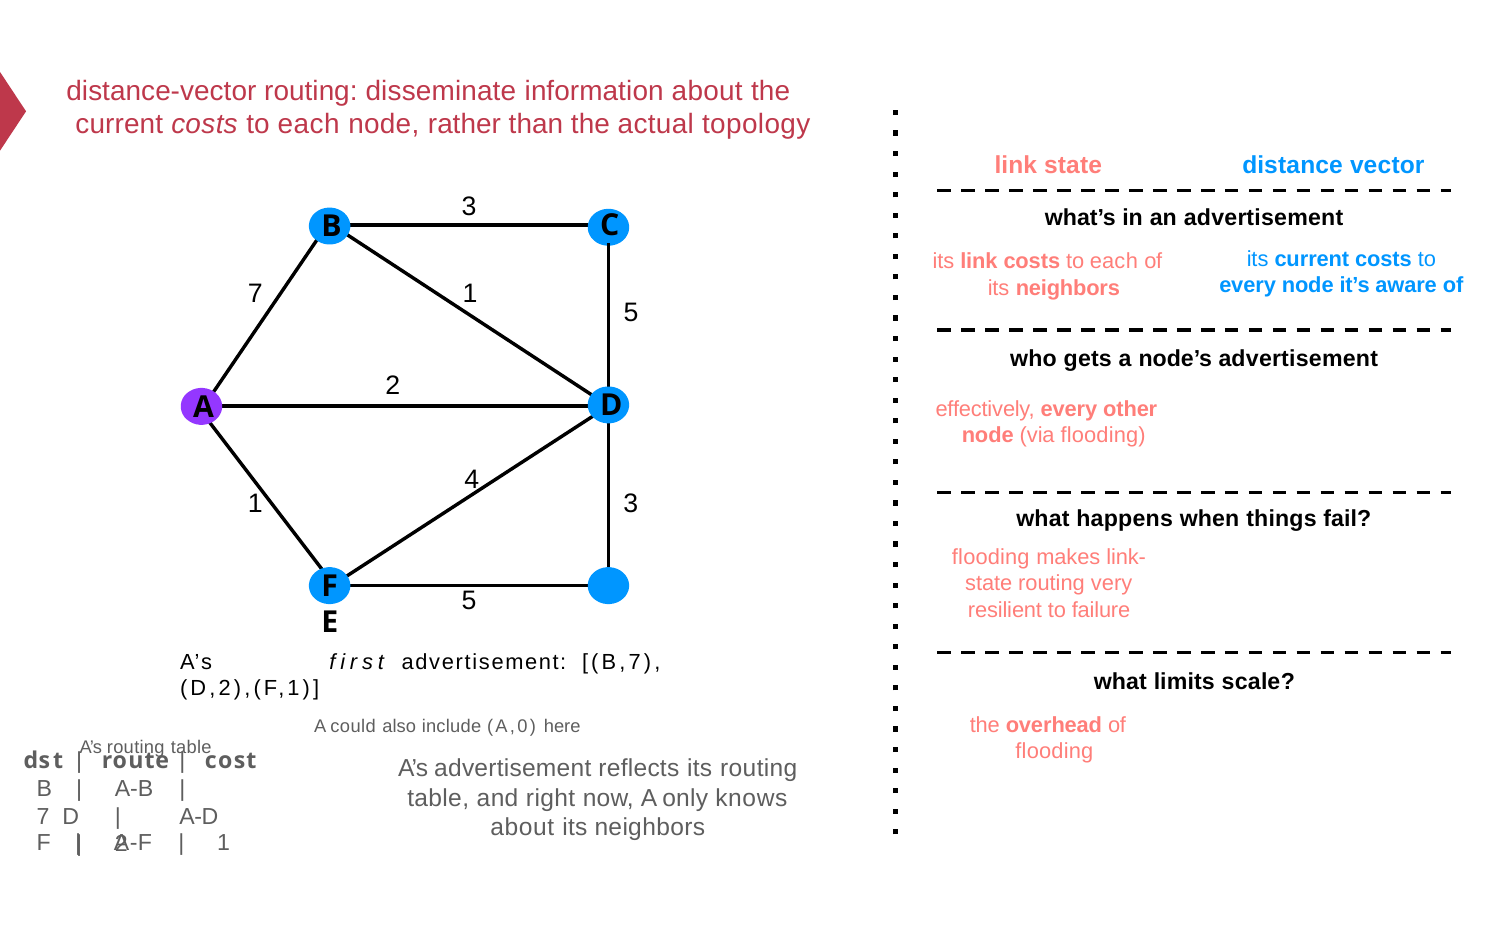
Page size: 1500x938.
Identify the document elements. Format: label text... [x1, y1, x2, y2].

text_box [339, 209, 350, 220]
text_box [312, 596, 320, 602]
text_box A’s first advertisement: [(B,7),(D,2),(F,1)] A could also include (A,0) here A’s routing table [78, 646, 711, 757]
text_box [618, 210, 629, 223]
text_box what limits scale? [1092, 665, 1296, 695]
text_box effectively, every other node (via flooding) [934, 393, 1163, 447]
title distance-vector routing: disseminate information about the current costs to each node, rather than the actual topology [65, 26, 841, 185]
text_box B | A-B | 7 D | A-D | 2 [35, 771, 231, 857]
text_box F E [320, 564, 618, 639]
text_box its link costs to each of its neighbors [931, 246, 1166, 300]
text_box 3 [460, 187, 478, 220]
text_box link state distance vector what’s in an advertisement [993, 147, 1426, 190]
text_box B [320, 205, 339, 221]
text_box link state distance vector what’s in an advertisement [993, 191, 1426, 230]
text_box 5 [634, 293, 640, 327]
text_box [618, 569, 630, 602]
text_box A’s advertisement reflects its routing table, and right now, A only knows about its neighbors [395, 750, 801, 841]
text_box its current costs to every node it’s aware of [1216, 243, 1466, 297]
text_box who gets a node’s advertisement [1009, 342, 1379, 372]
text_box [195, 223, 610, 588]
text_box [309, 209, 320, 221]
text_box C [599, 204, 618, 222]
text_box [330, 223, 630, 424]
text_box the overhead of flooding [968, 709, 1129, 763]
text_box 3 [622, 485, 639, 518]
text_box [589, 210, 599, 220]
text_box [180, 391, 190, 422]
text_box what happens when things fail? flooding makes link- state routing very resilient to failure [949, 493, 1372, 622]
text_box dst | route | cost [22, 744, 257, 774]
